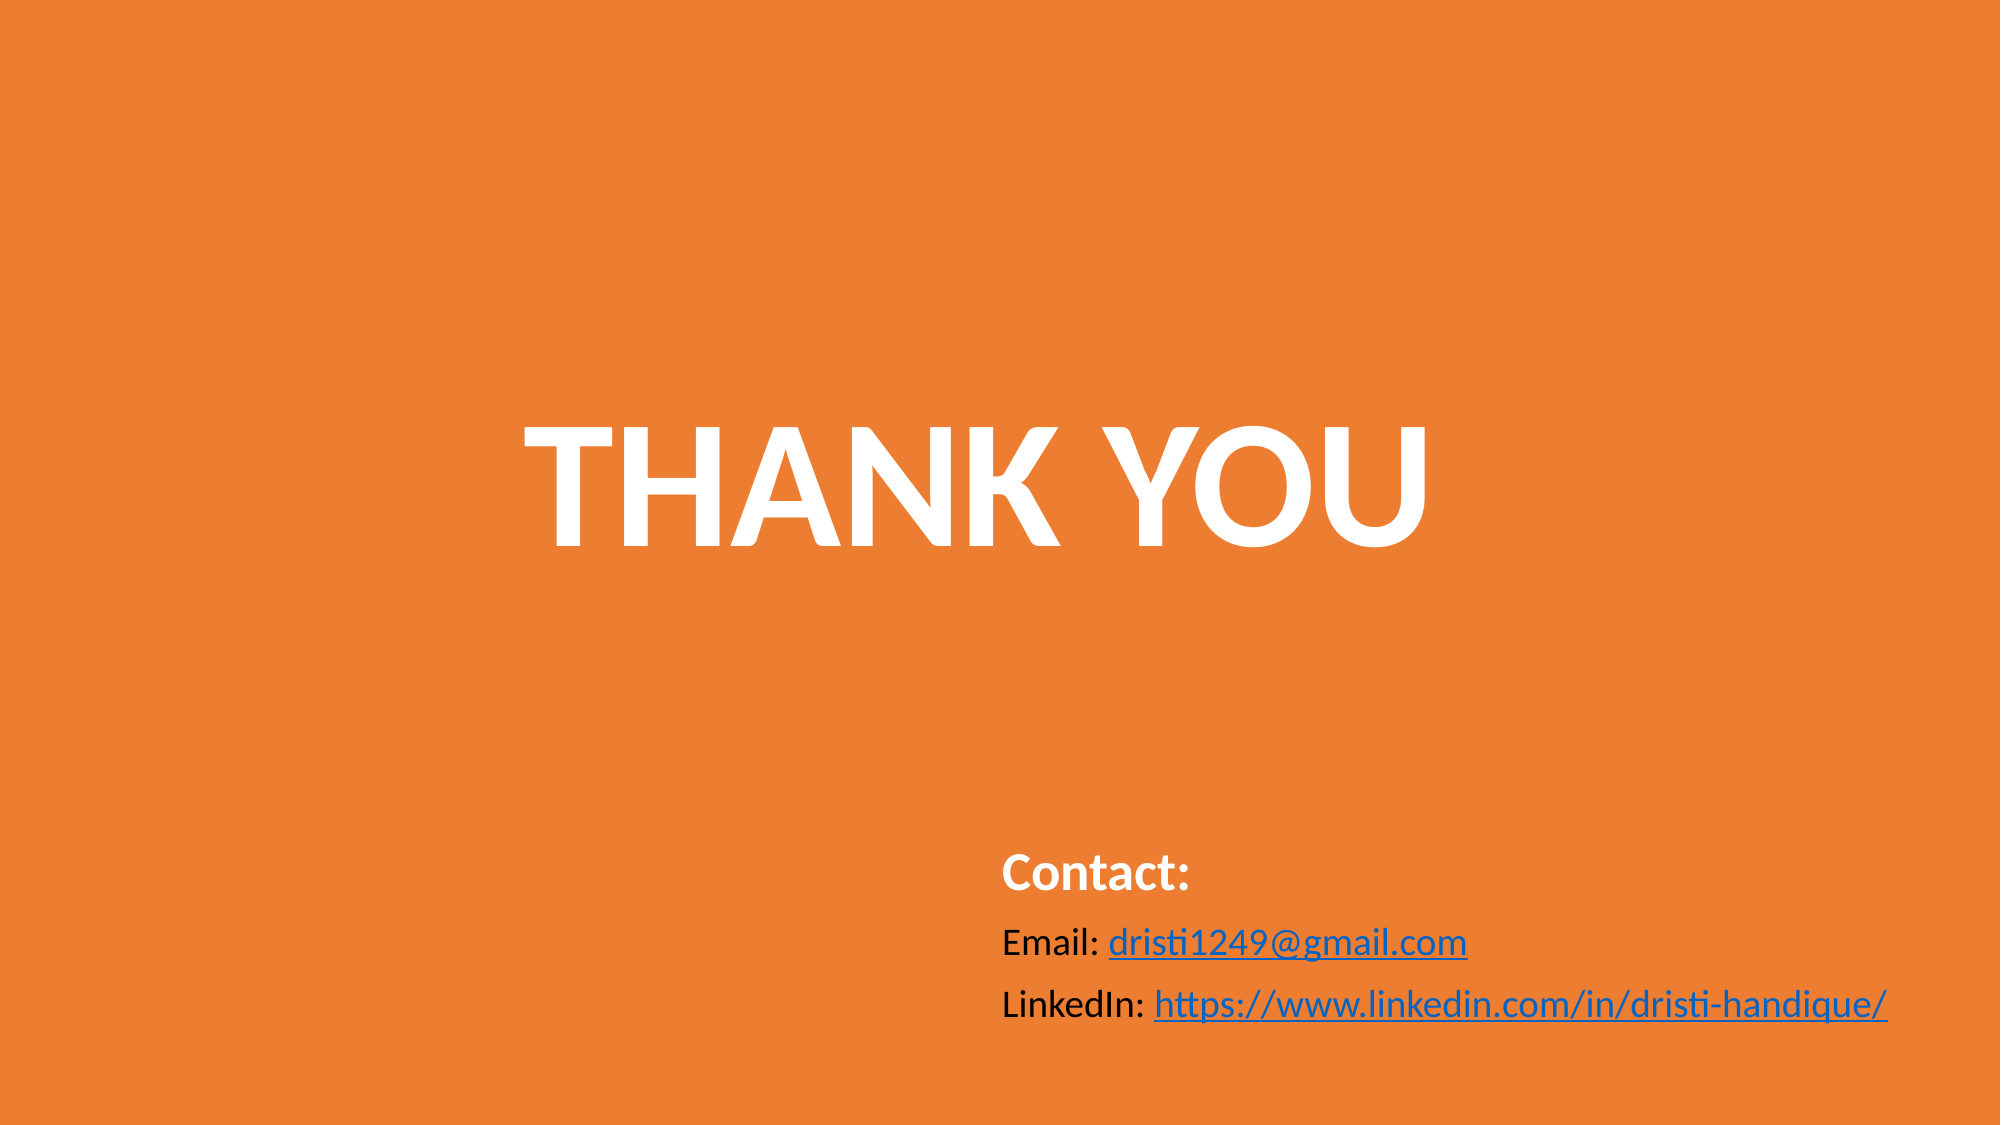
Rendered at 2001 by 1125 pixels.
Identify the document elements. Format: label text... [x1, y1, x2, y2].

title THANK YOU [508, 360, 1492, 615]
list Contact: Email: dristi1249@gmail.com LinkedIn: https://www.linkedin.com/in/dristi-handique/ [987, 835, 1970, 1066]
